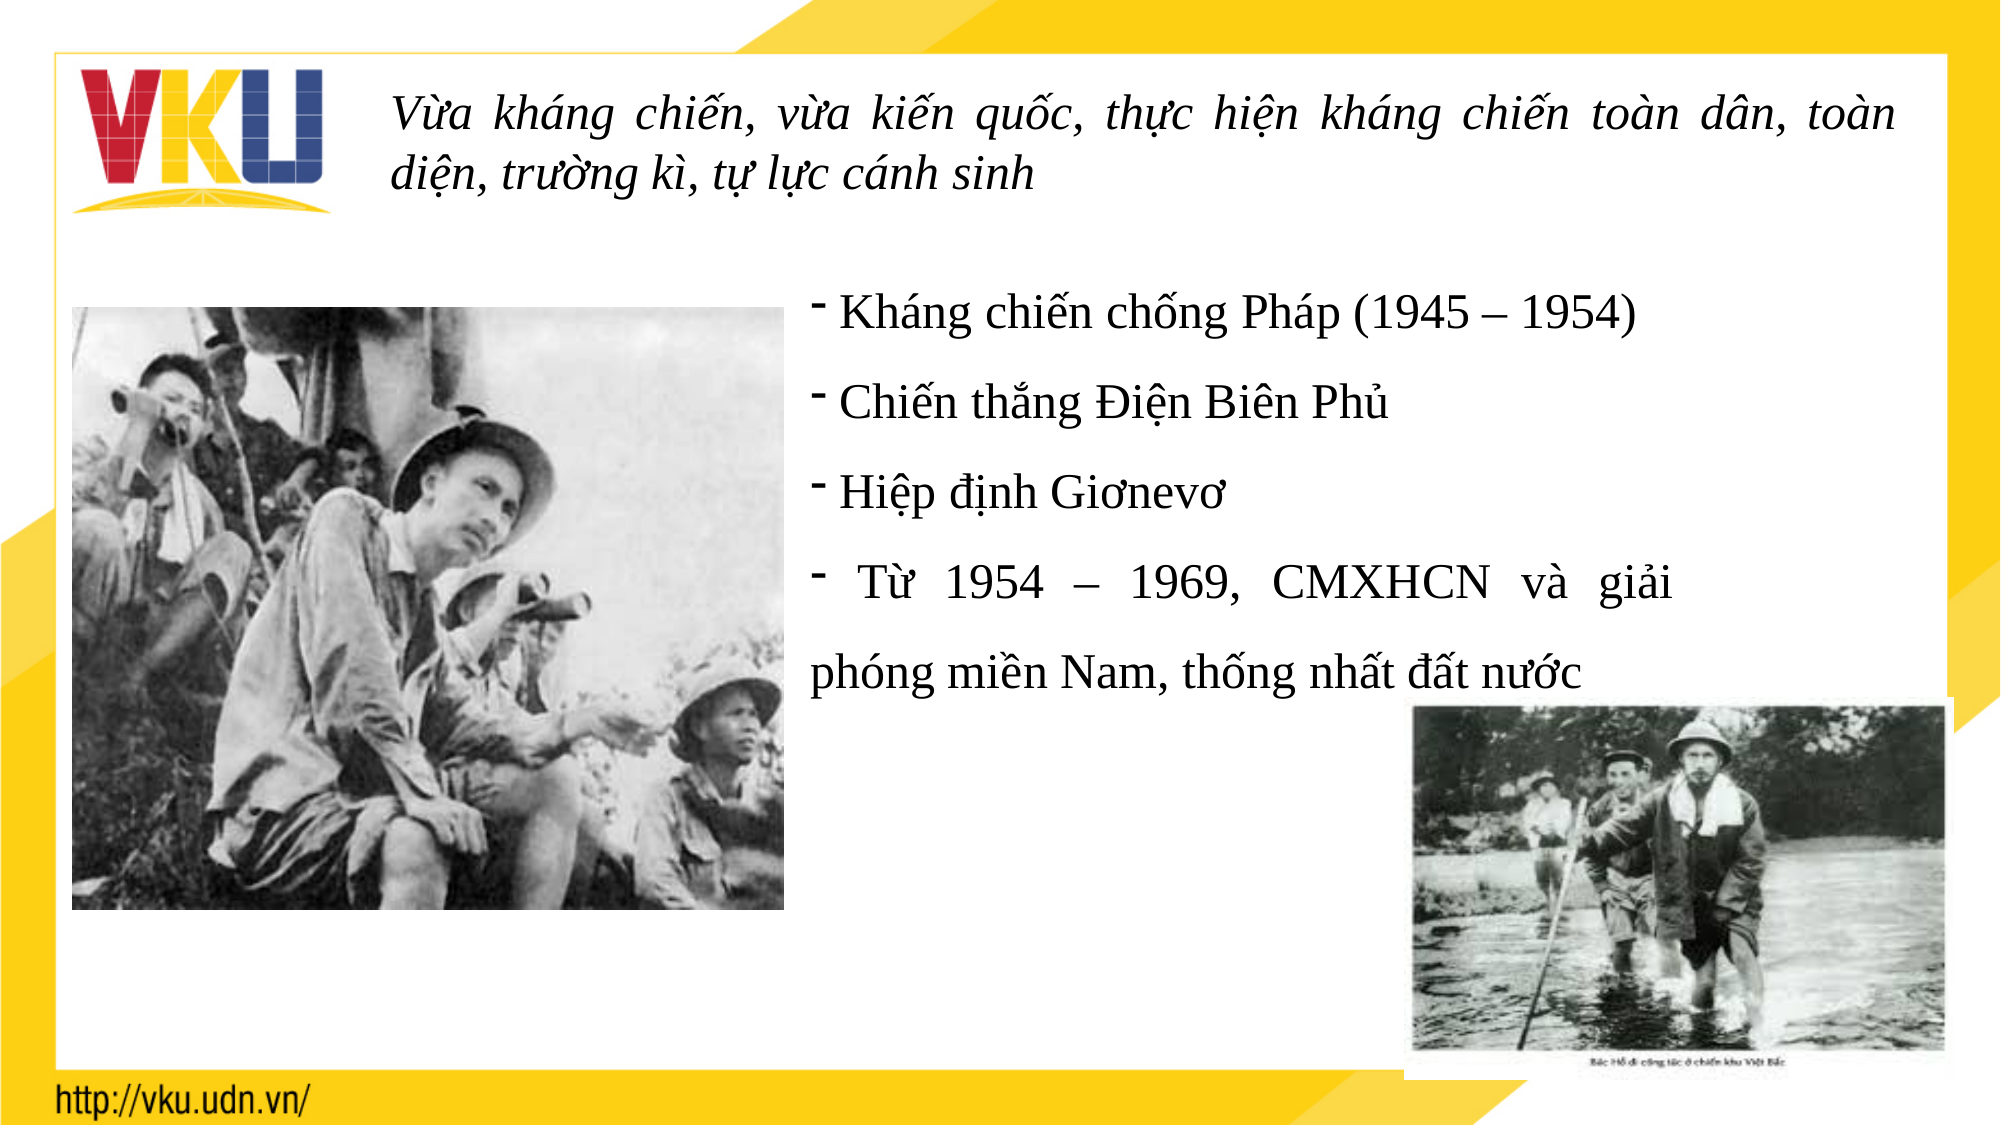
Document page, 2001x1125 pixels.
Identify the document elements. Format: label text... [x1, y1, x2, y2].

text_box Vừa kháng chiến, vừa kiến quốc, thực hiện kháng chiến toàn dân, toàn diện, trường kì, tự lực cánh sinh [375, 71, 1913, 207]
text_box Kháng chiến chống Pháp (1945 – 1954) Chiến thắng Điện Biên Phủ Hiệp định Giơnevơ Từ 1954 – 1969, CMXHCN và giải phóng miền Nam, thống nhất đất nước [795, 240, 1689, 706]
picture [0, 0, 2001, 1125]
